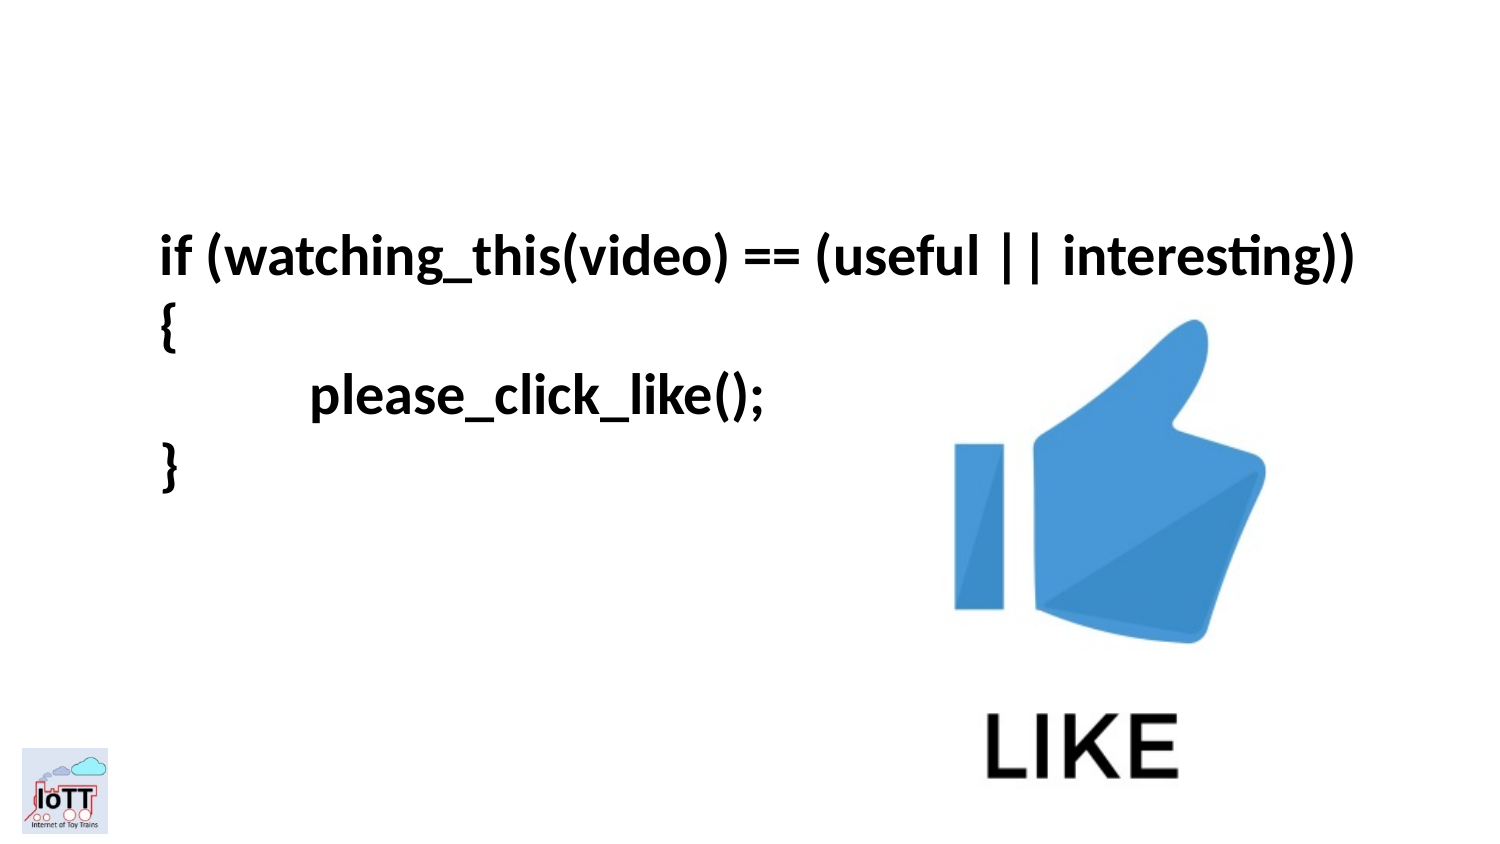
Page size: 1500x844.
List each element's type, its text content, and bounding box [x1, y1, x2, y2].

picture [22, 748, 108, 834]
picture [899, 267, 1313, 810]
text_box if (watching_this(video) == (useful || interesting)) { please_click_like(); } [145, 209, 1386, 504]
